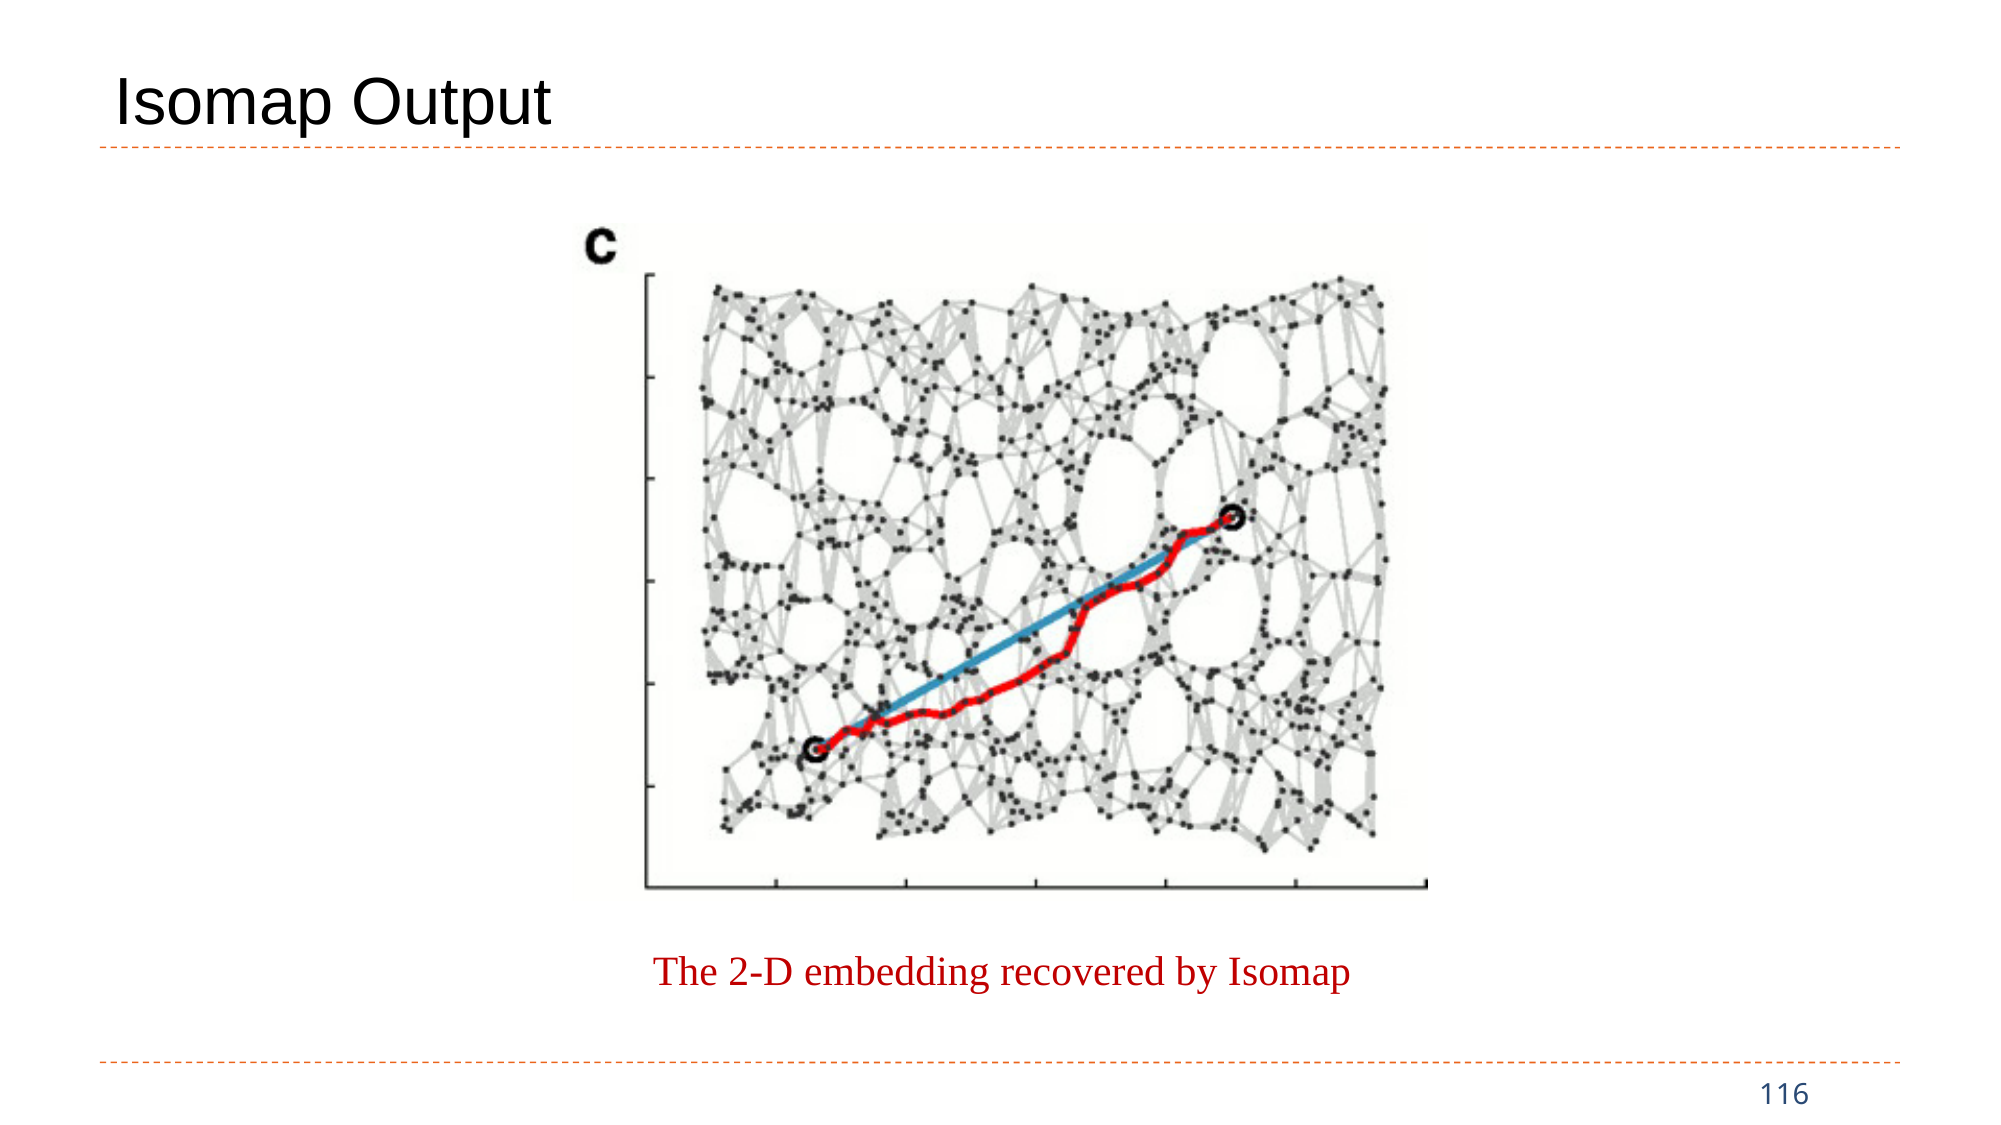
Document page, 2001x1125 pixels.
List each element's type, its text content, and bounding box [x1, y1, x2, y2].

title Isomap Output [99, 24, 1900, 146]
picture [572, 223, 1428, 902]
list The 2-D embedding recovered by Isomap [102, 935, 1903, 1024]
